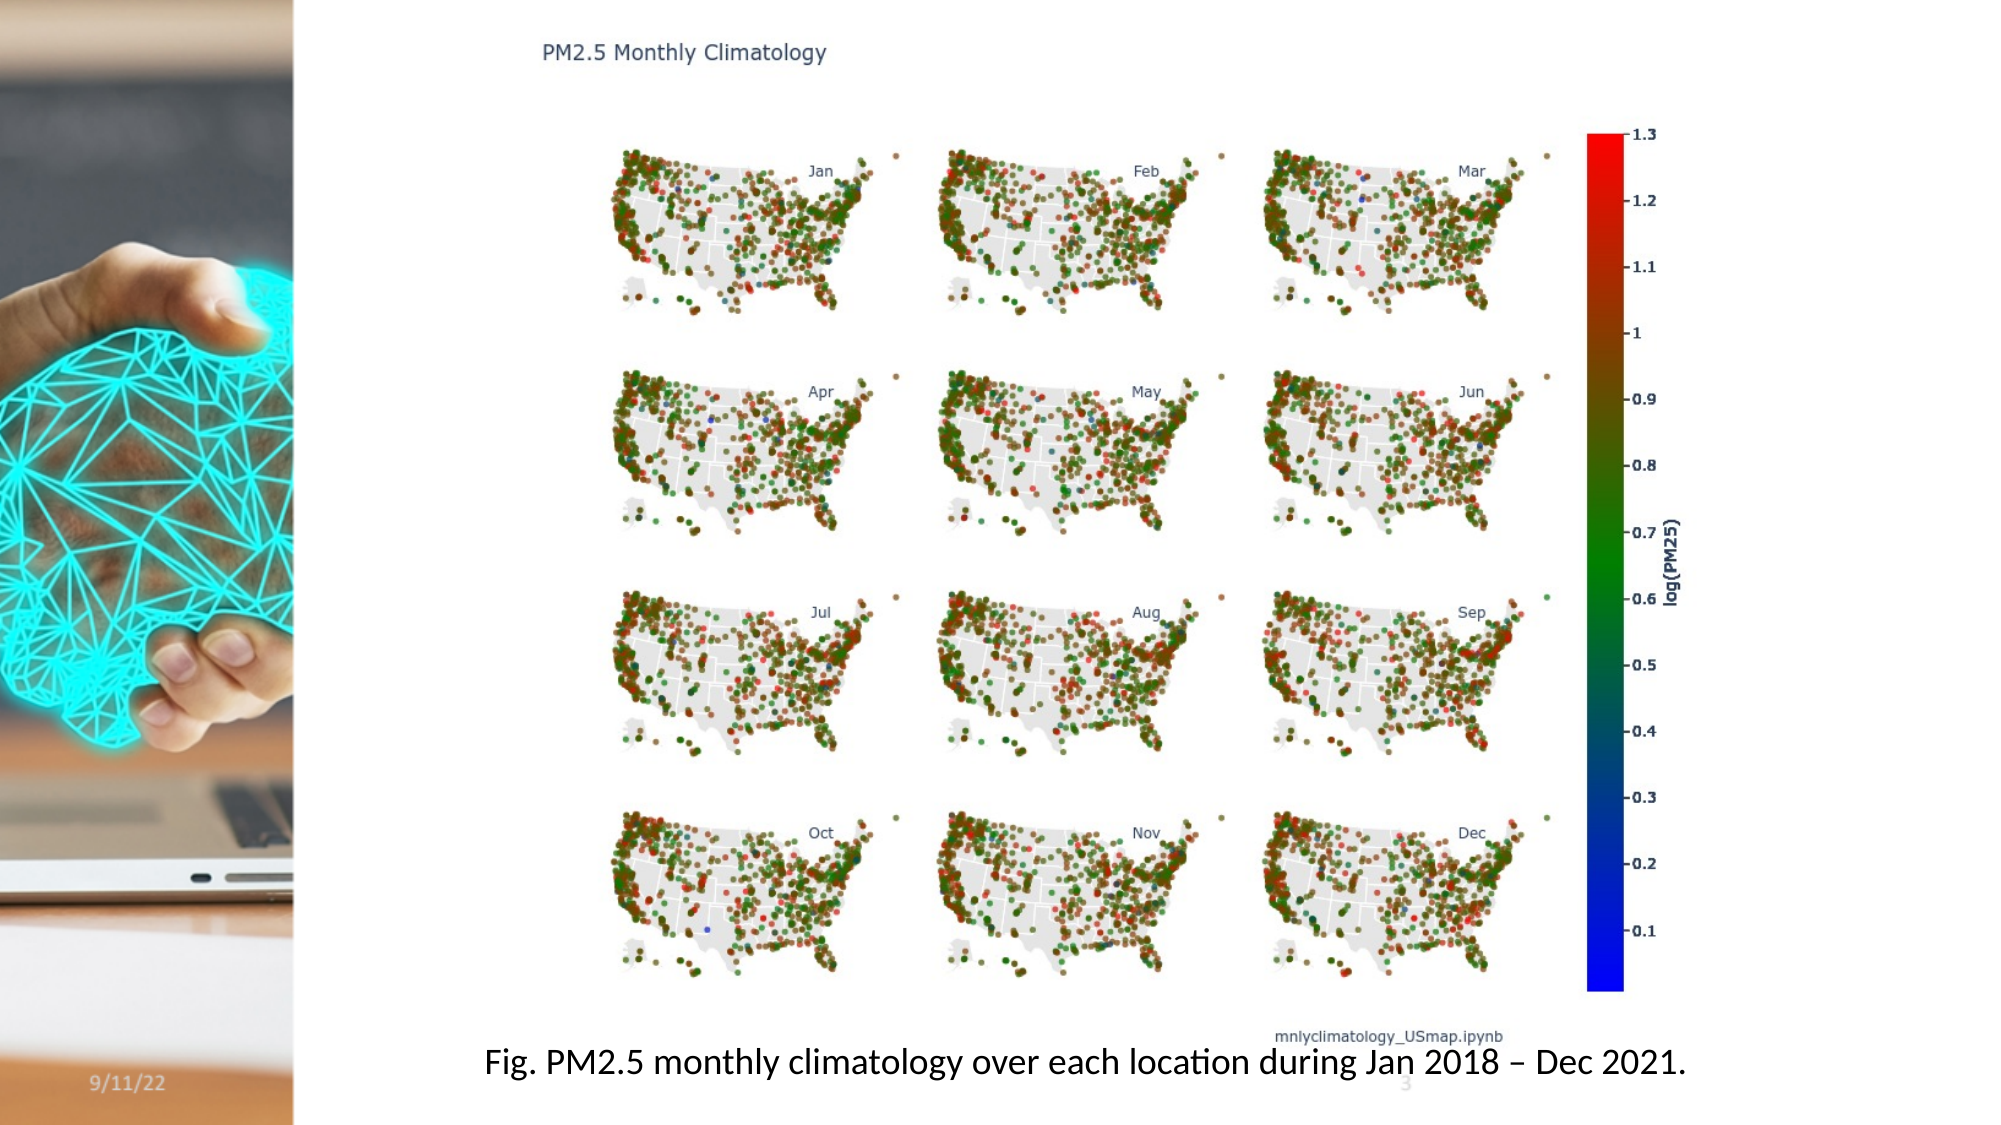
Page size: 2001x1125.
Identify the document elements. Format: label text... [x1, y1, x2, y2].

picture [0, 0, 1706, 1125]
text_box Fig. PM2.5 monthly climatology over each location during Jan 2018 – Dec 2021. [1500, 1061, 1703, 1090]
